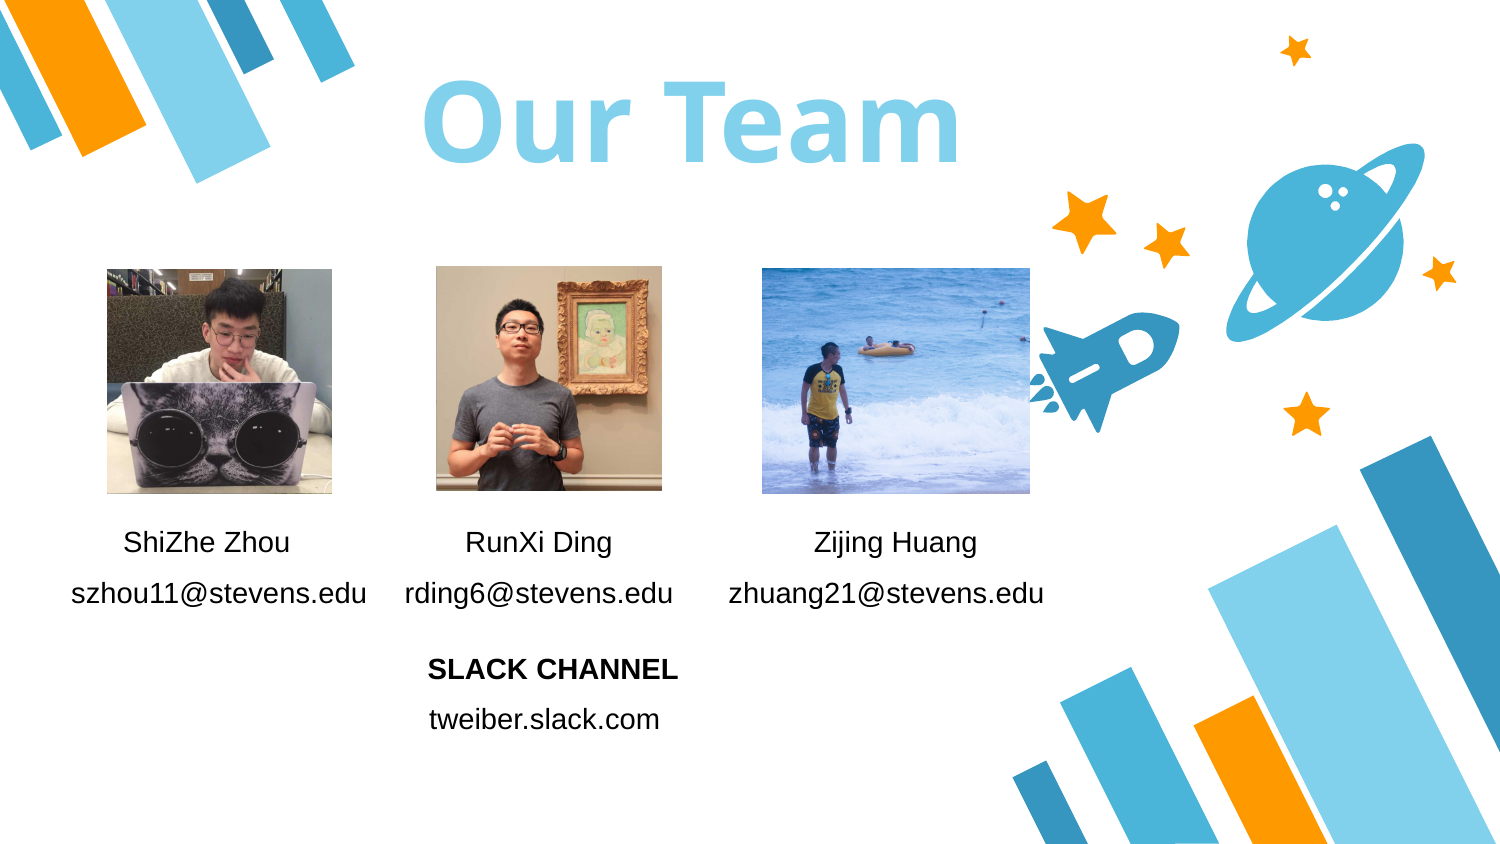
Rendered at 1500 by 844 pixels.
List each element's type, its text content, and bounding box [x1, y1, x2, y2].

text_box SLACK CHANNEL [413, 642, 694, 693]
text_box [1283, 391, 1330, 436]
text_box szhou11@stevens.edu [56, 566, 383, 617]
title Our Team [403, 50, 1019, 200]
text_box [1429, 256, 1457, 292]
text_box [1052, 191, 1117, 255]
text_box Zijing Huang [799, 516, 993, 566]
text_box ShiZhe Zhou [108, 516, 306, 566]
text_box [1280, 35, 1312, 67]
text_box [1226, 143, 1425, 343]
picture [436, 266, 662, 491]
picture [762, 268, 1030, 495]
text_box RunXi Ding [450, 516, 628, 566]
text_box tweiber.slack.com [414, 693, 676, 744]
picture [107, 269, 332, 495]
text_box [1143, 222, 1190, 269]
text_box rding6@stevens.edu [389, 566, 689, 617]
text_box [1034, 299, 1167, 431]
text_box zhuang21@stevens.edu [713, 566, 1060, 617]
